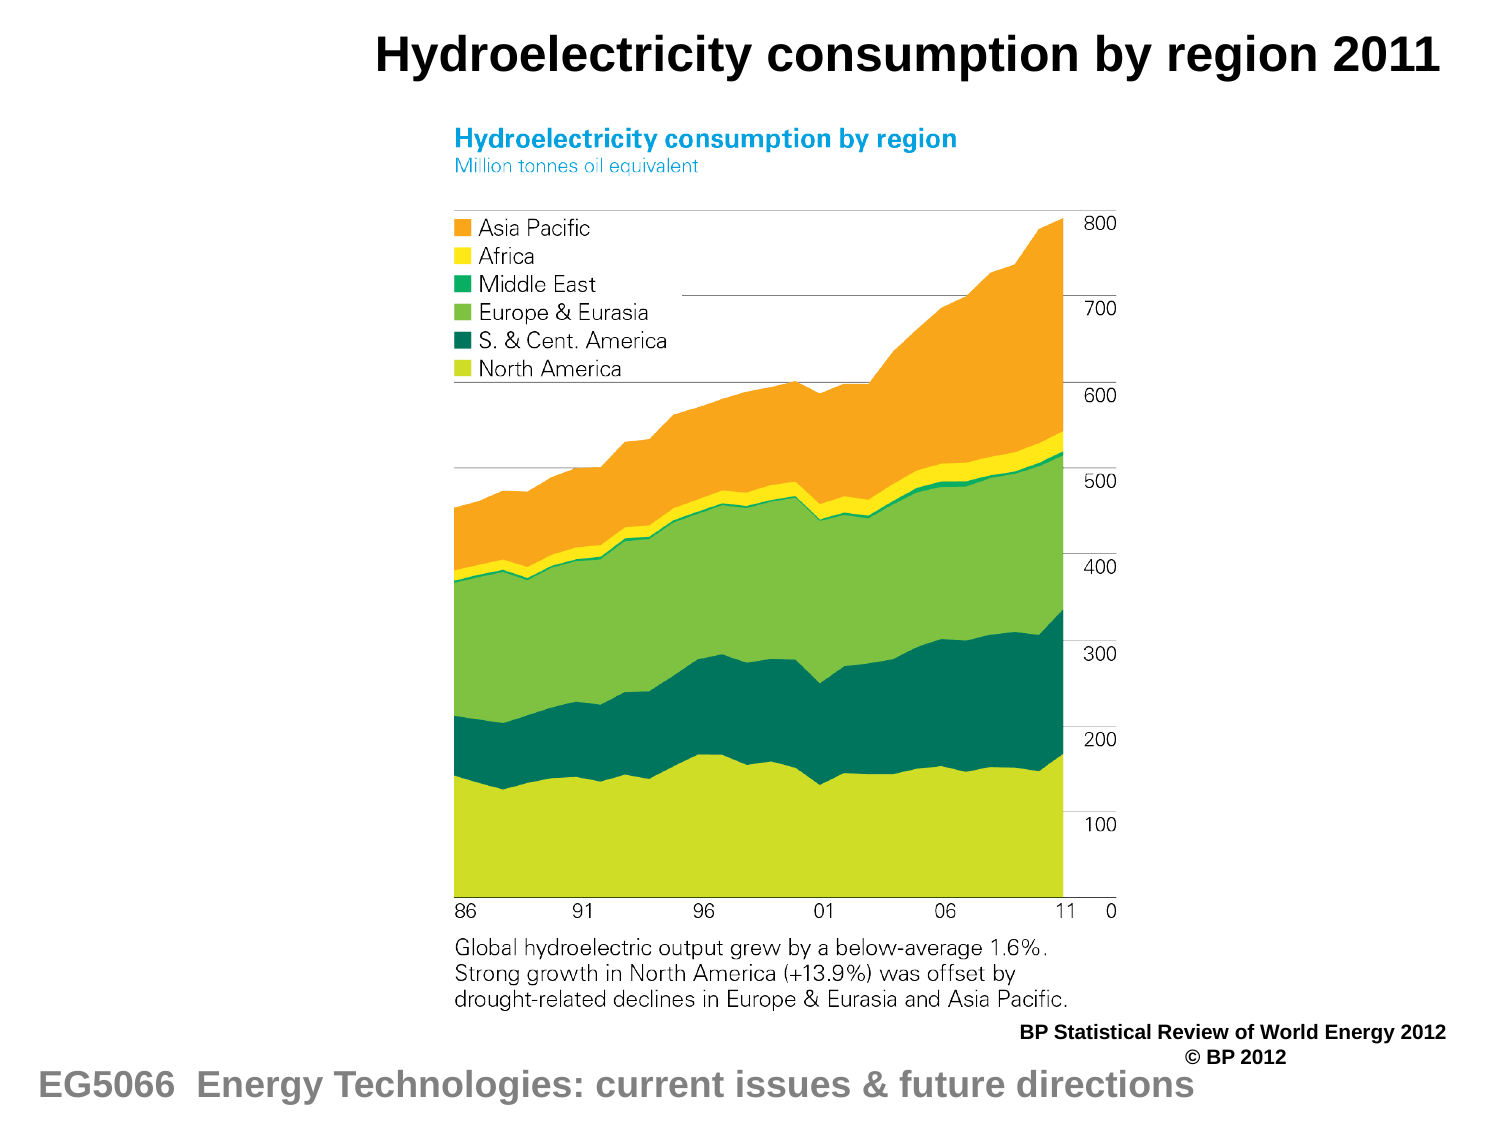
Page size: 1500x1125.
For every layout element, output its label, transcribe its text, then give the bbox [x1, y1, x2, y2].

text_box BP Statistical Review of World Energy 2012 © BP 2012 [986, 1011, 1486, 1071]
text_box EG5066 Energy Technologies: current issues & future directions [23, 1052, 1313, 1113]
text_box Hydroelectricity consumption by region 2011 [360, 14, 1459, 89]
picture [454, 124, 1117, 1012]
